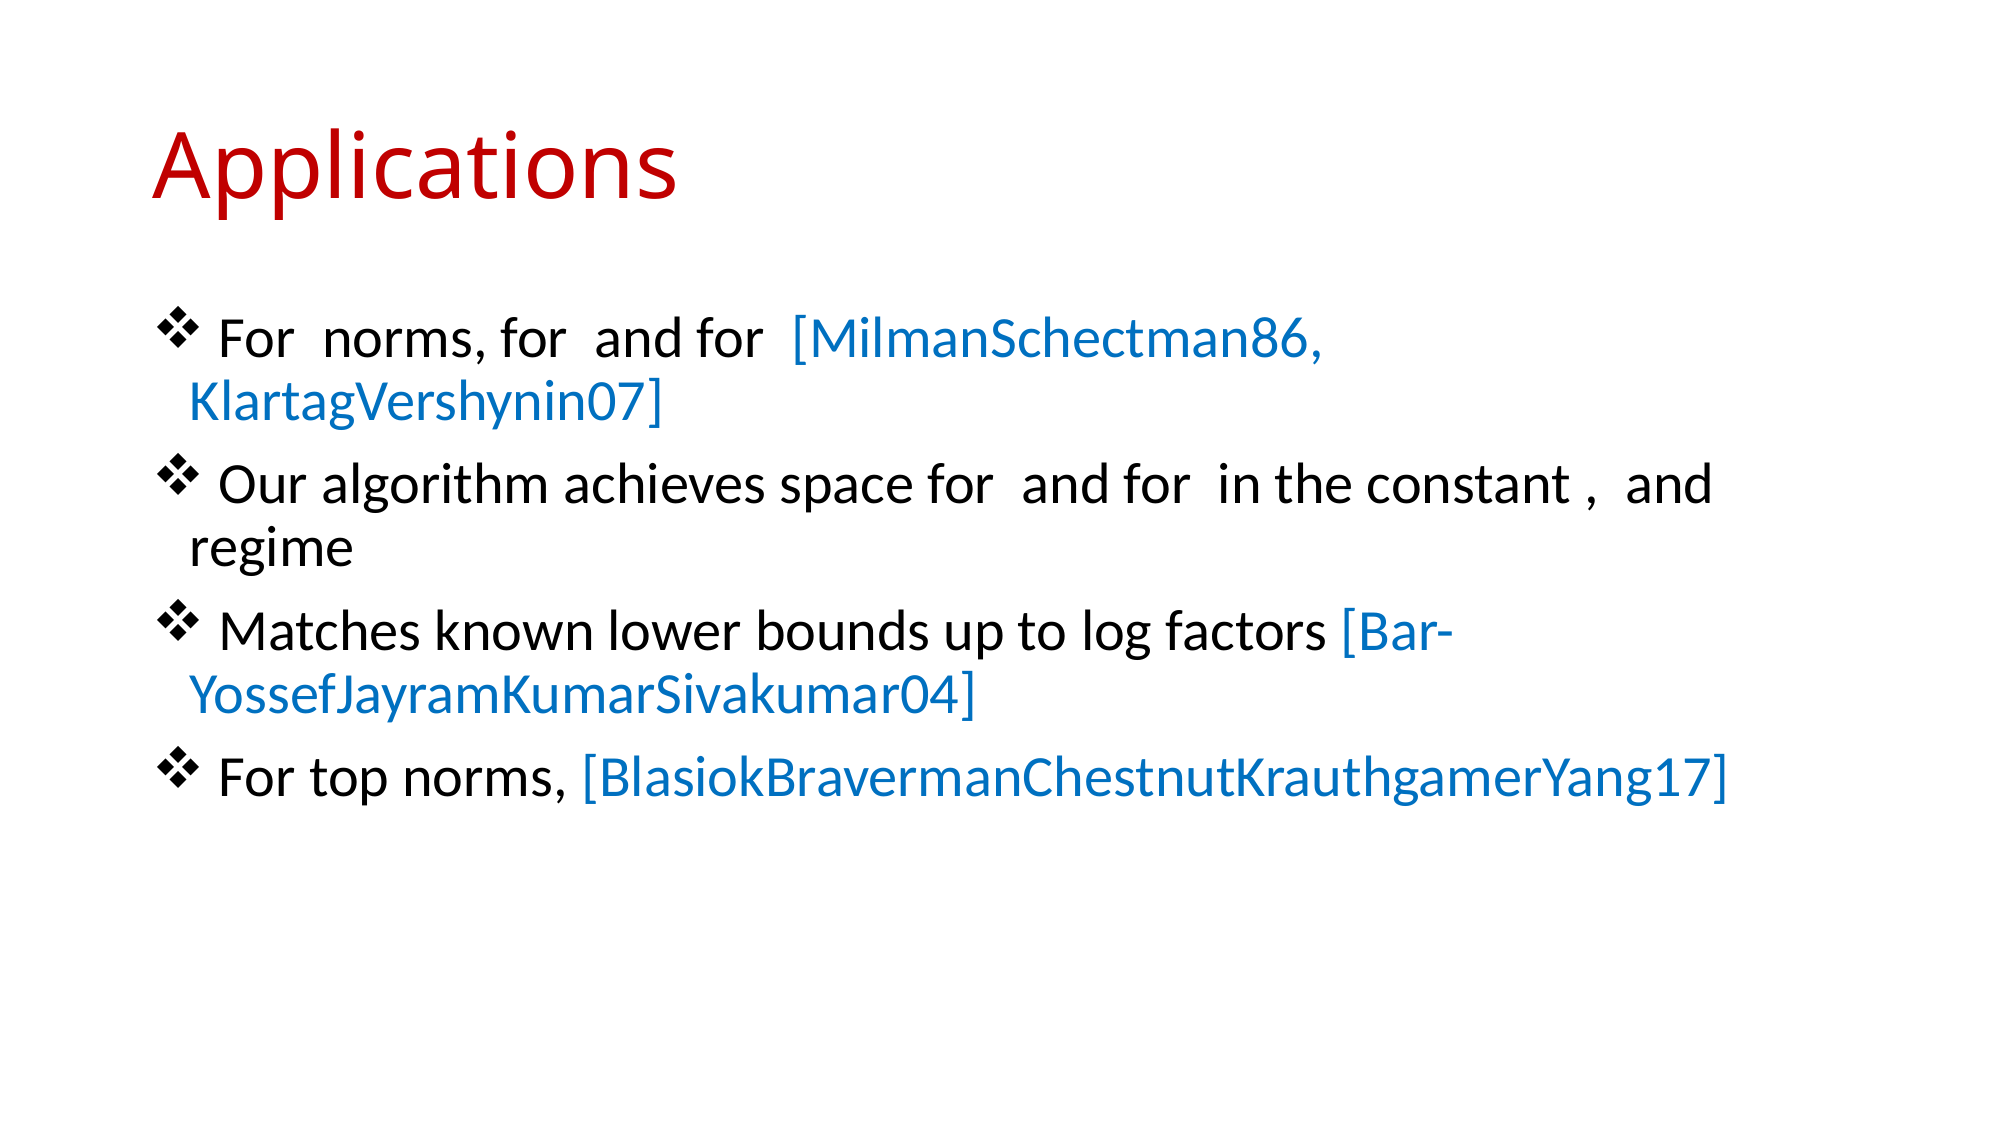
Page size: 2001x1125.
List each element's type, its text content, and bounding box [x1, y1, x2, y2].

title Applications [137, 59, 1863, 278]
